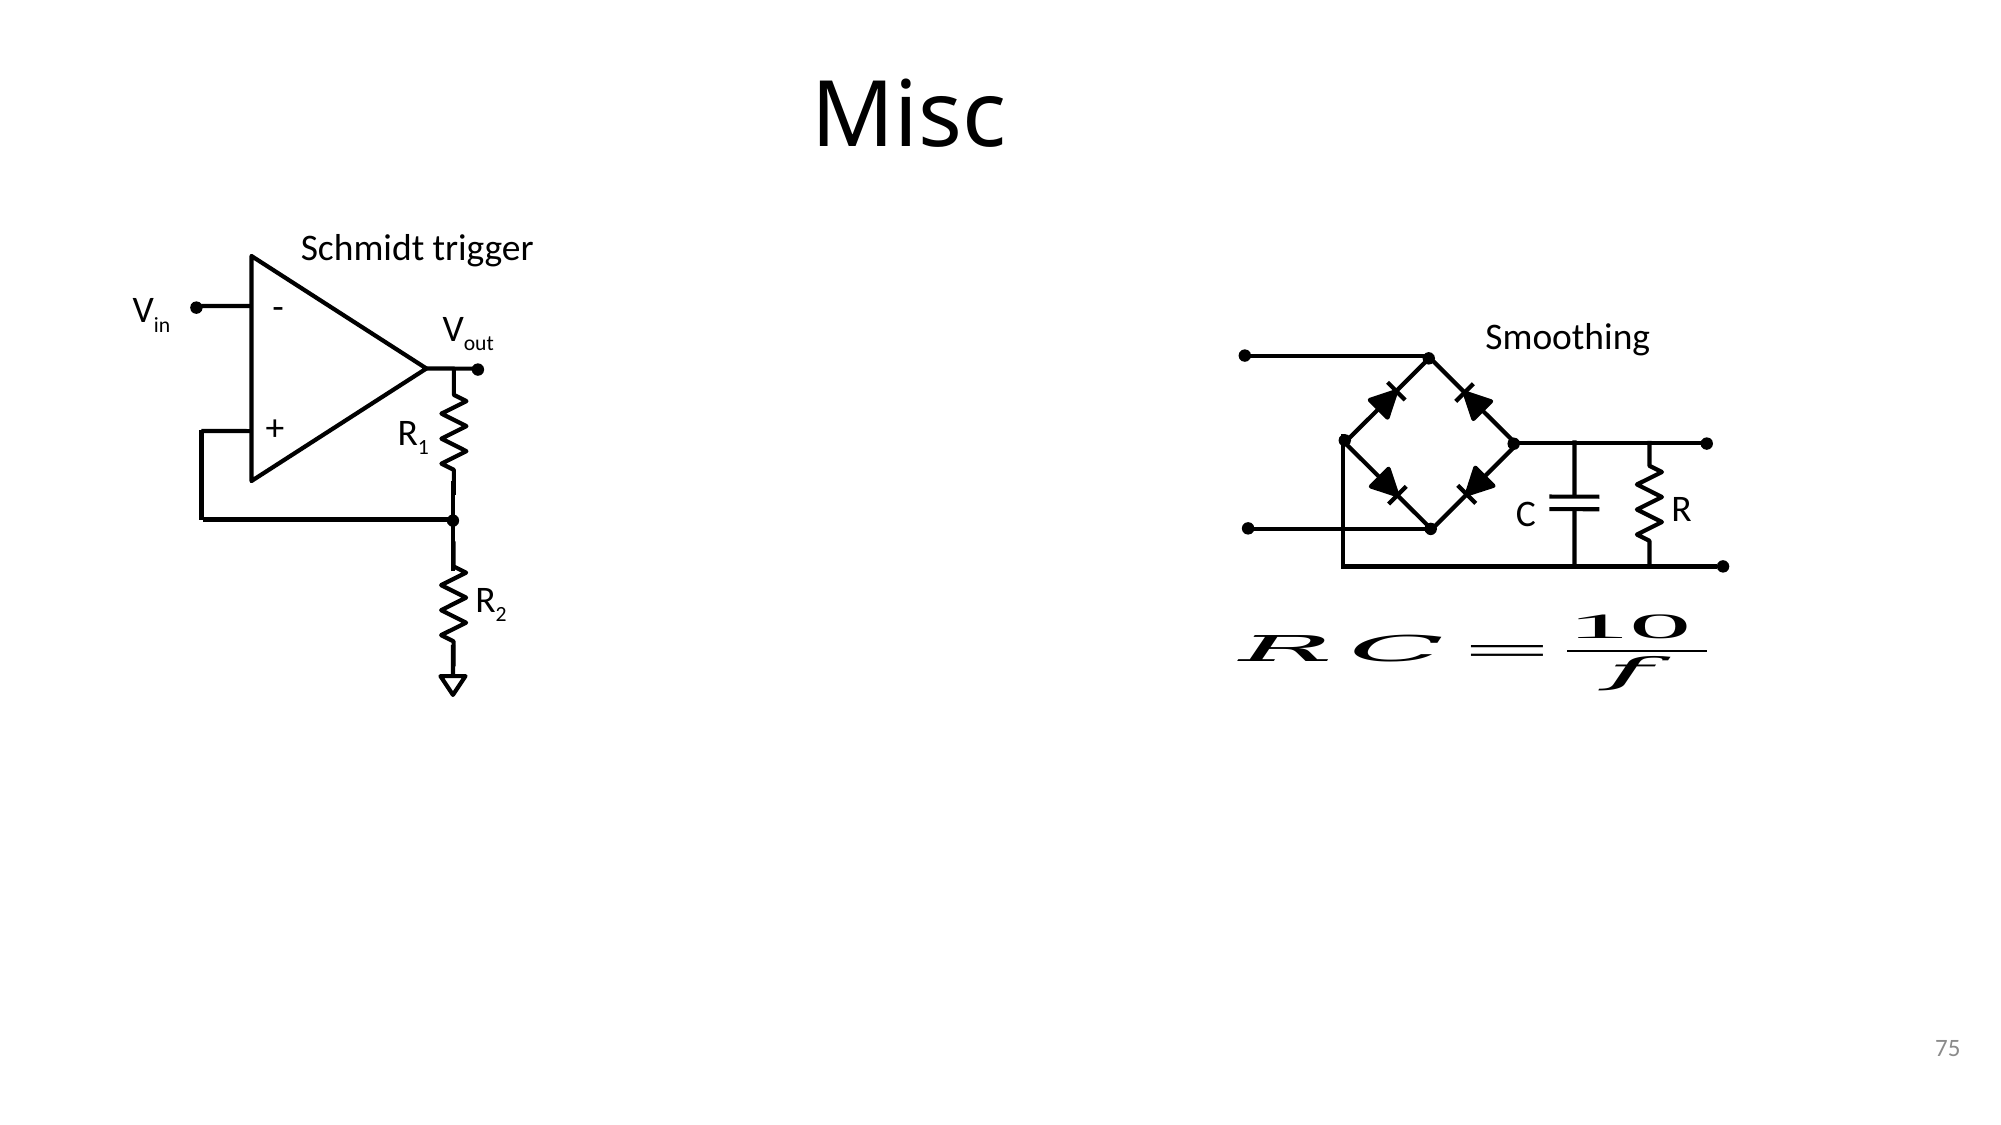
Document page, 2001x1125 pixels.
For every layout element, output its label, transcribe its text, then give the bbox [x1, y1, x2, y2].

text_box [1231, 304, 1767, 693]
slide_number 75 [1525, 1016, 1976, 1077]
title Misc [46, 45, 1772, 188]
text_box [43, 215, 875, 810]
